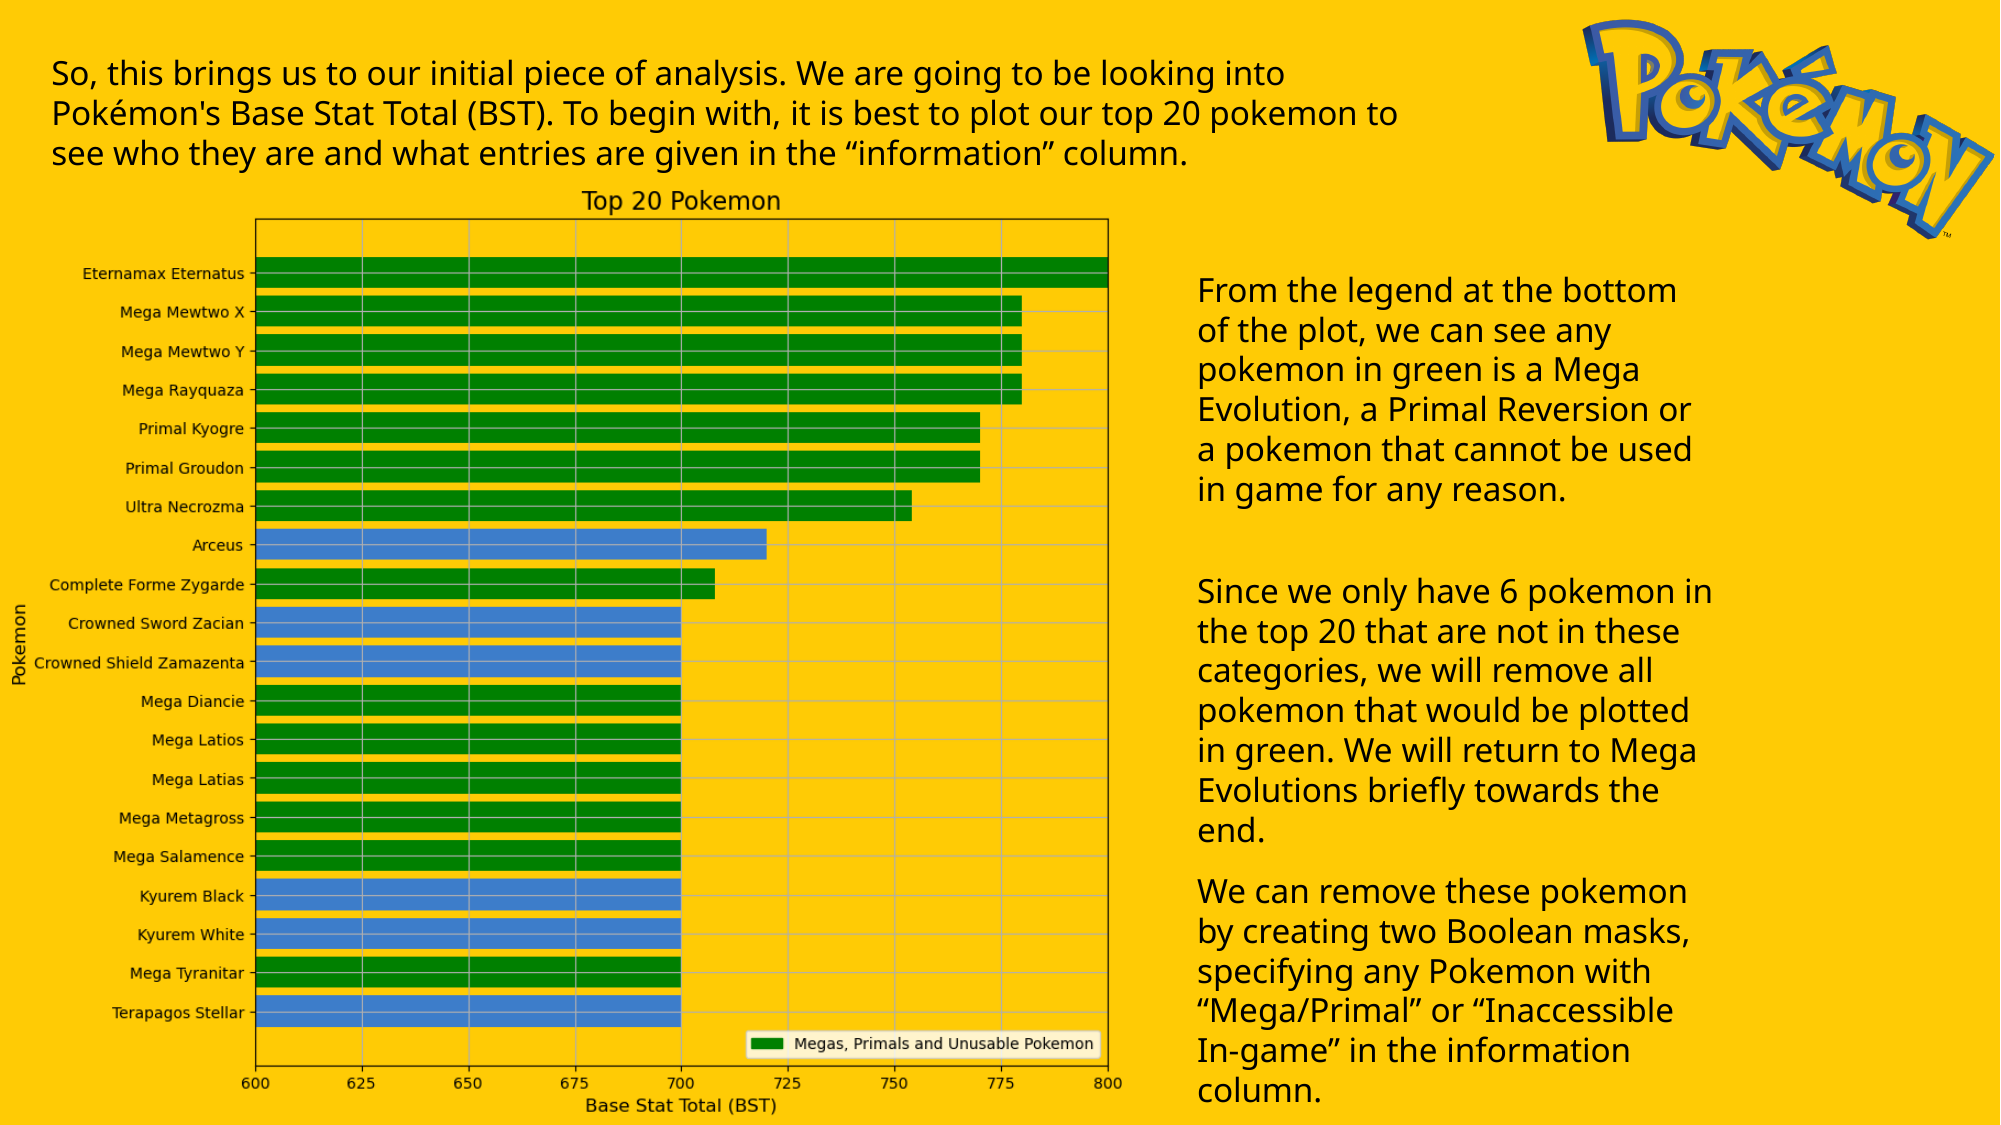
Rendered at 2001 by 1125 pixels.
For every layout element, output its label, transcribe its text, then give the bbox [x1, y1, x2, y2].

text_box We can remove these pokemon by creating two Boolean masks, specifying any Pokemon with “Mega/Primal” or “Inaccessible In-game” in the information column. [1182, 862, 1732, 1117]
picture [1553, 0, 2000, 253]
text_box So, this brings us to our initial piece of analysis. We are going to be looking into Pokémon's Base Stat Total (BST). To begin with, it is best to plot our top 20 pokemon to see who they are and what entries are given in the “information” column. [36, 45, 1457, 180]
picture [0, 179, 1133, 1125]
text_box Since we only have 6 pokemon in the top 20 that are not in these categories, we will remove all pokemon that would be plotted in green. We will return to Mega Evolutions briefly towards the end. [1182, 562, 1732, 857]
text_box From the legend at the bottom of the plot, we can see any pokemon in green is a Mega Evolution, a Primal Reversion or a pokemon that cannot be used in game for any reason. [1182, 261, 1732, 516]
